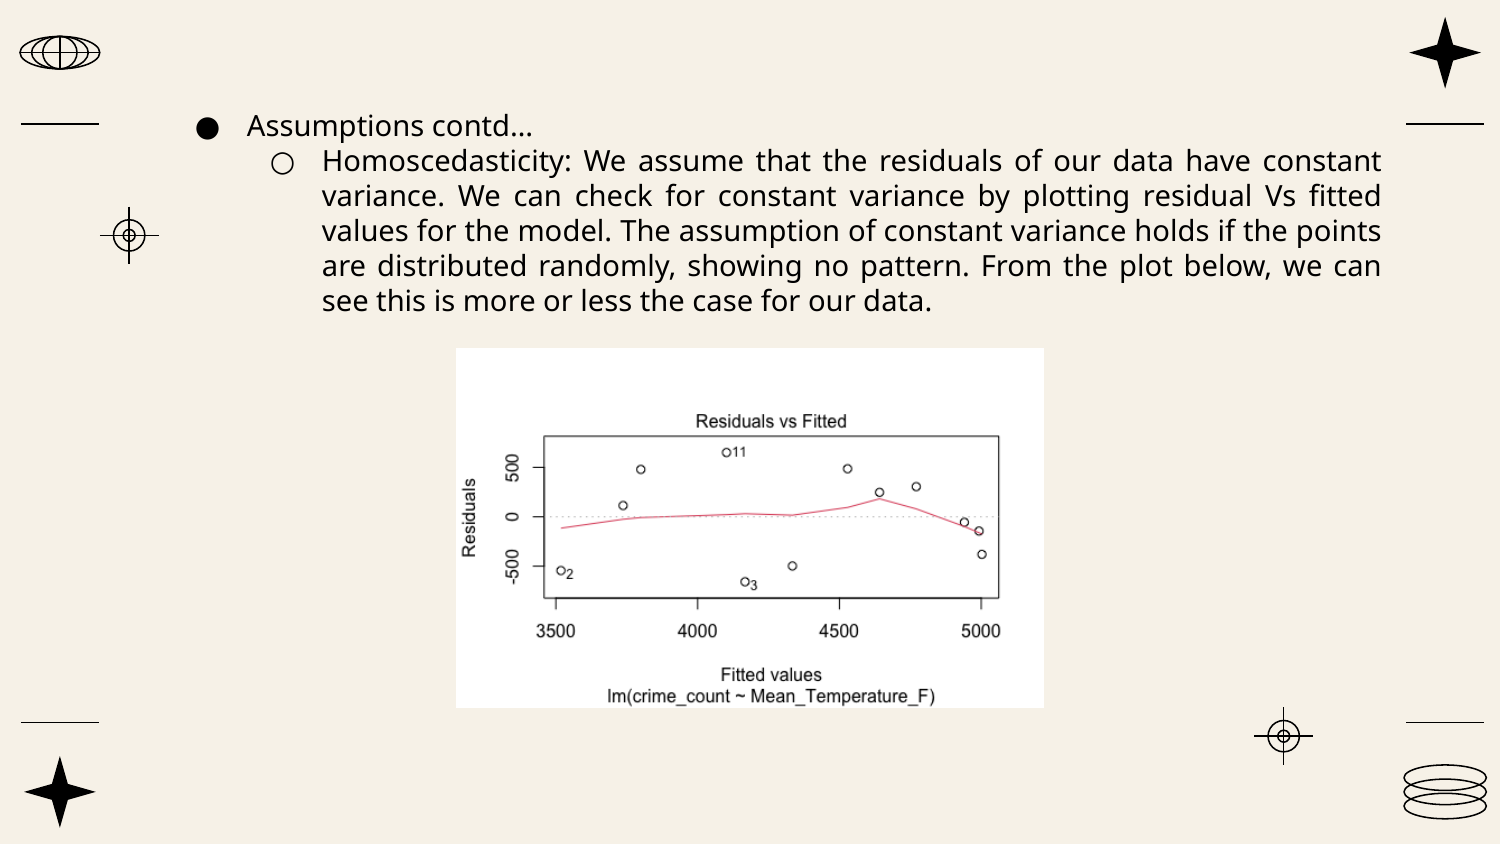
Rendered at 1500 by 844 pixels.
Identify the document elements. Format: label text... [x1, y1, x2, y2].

picture [455, 347, 1044, 708]
text_box Assumptions contd… Homoscedasticity: We assume that the residuals of our data have constant variance. We can check for constant variance by plotting residual Vs fitted values for the model. The assumption of constant variance holds if the points are distributed randomly, showing no pattern. From the plot below, we can see this is more or less the case for our data. [156, 92, 1398, 758]
